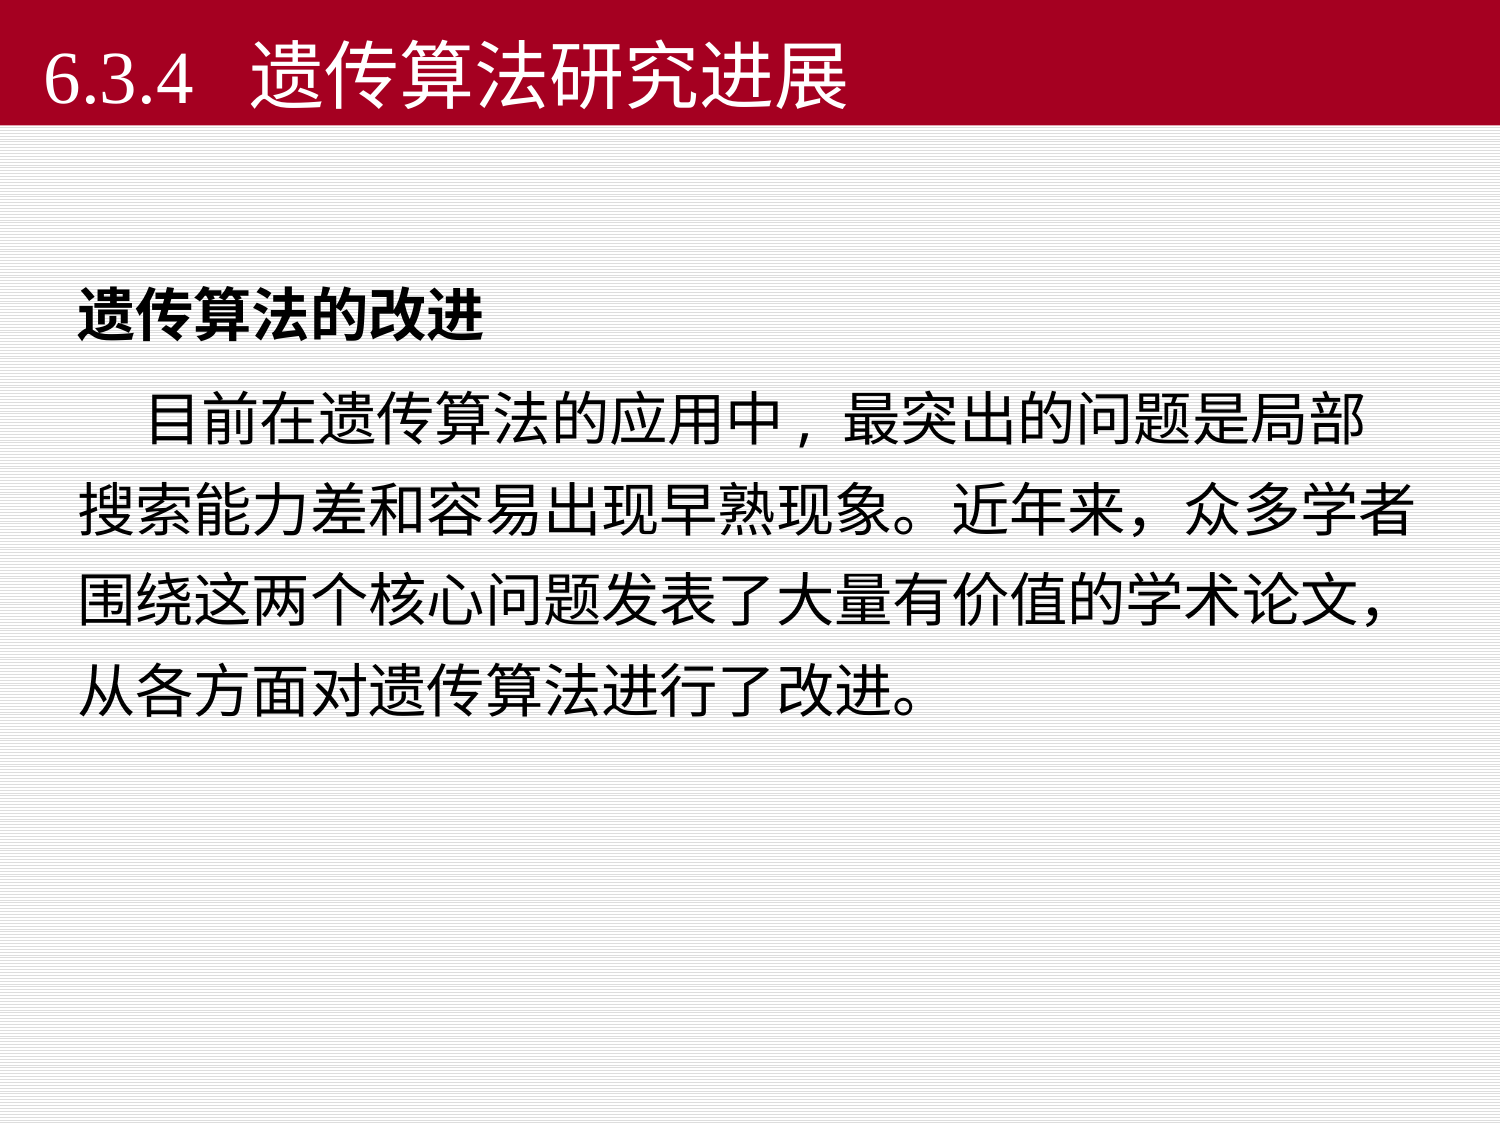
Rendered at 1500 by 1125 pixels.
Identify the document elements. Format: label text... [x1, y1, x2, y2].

text_box 6.3.4 遗传算法研究进展 [0, 0, 1500, 126]
slide_number [1137, 1062, 1463, 1122]
text_box 遗传算法的改进 目前在遗传算法的应用中, 最突出的问题是局部搜索能力差和容易出现早熟现象。近年来，众多学者围绕这两个核心问题发表了大量有价值的学术论文，从各方面对遗传算法进行了改进。 [62, 249, 1438, 732]
